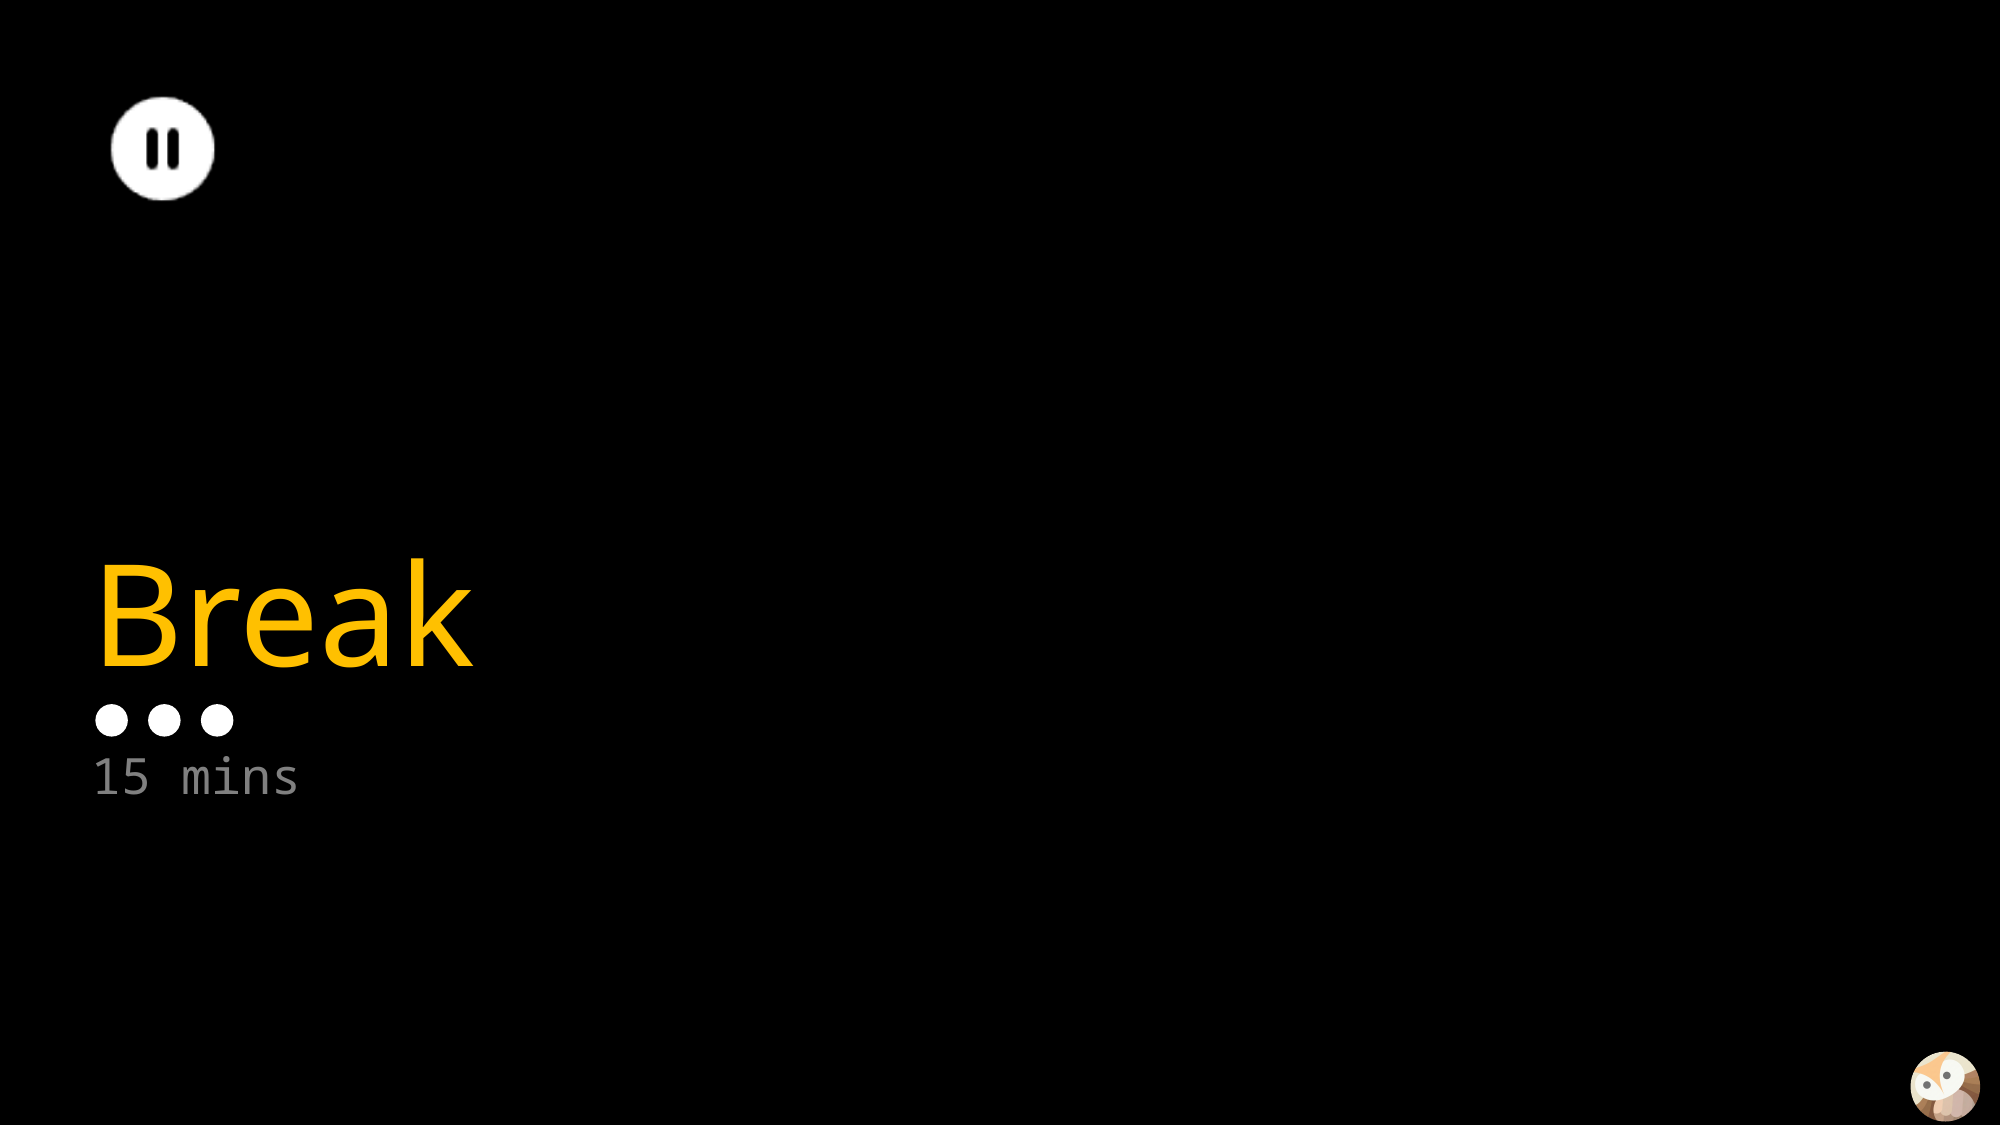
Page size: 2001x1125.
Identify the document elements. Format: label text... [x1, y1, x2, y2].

picture [1910, 1051, 1981, 1122]
title Break [76, 420, 1601, 705]
subtitle 15 mins [76, 736, 1601, 875]
picture [101, 87, 226, 212]
